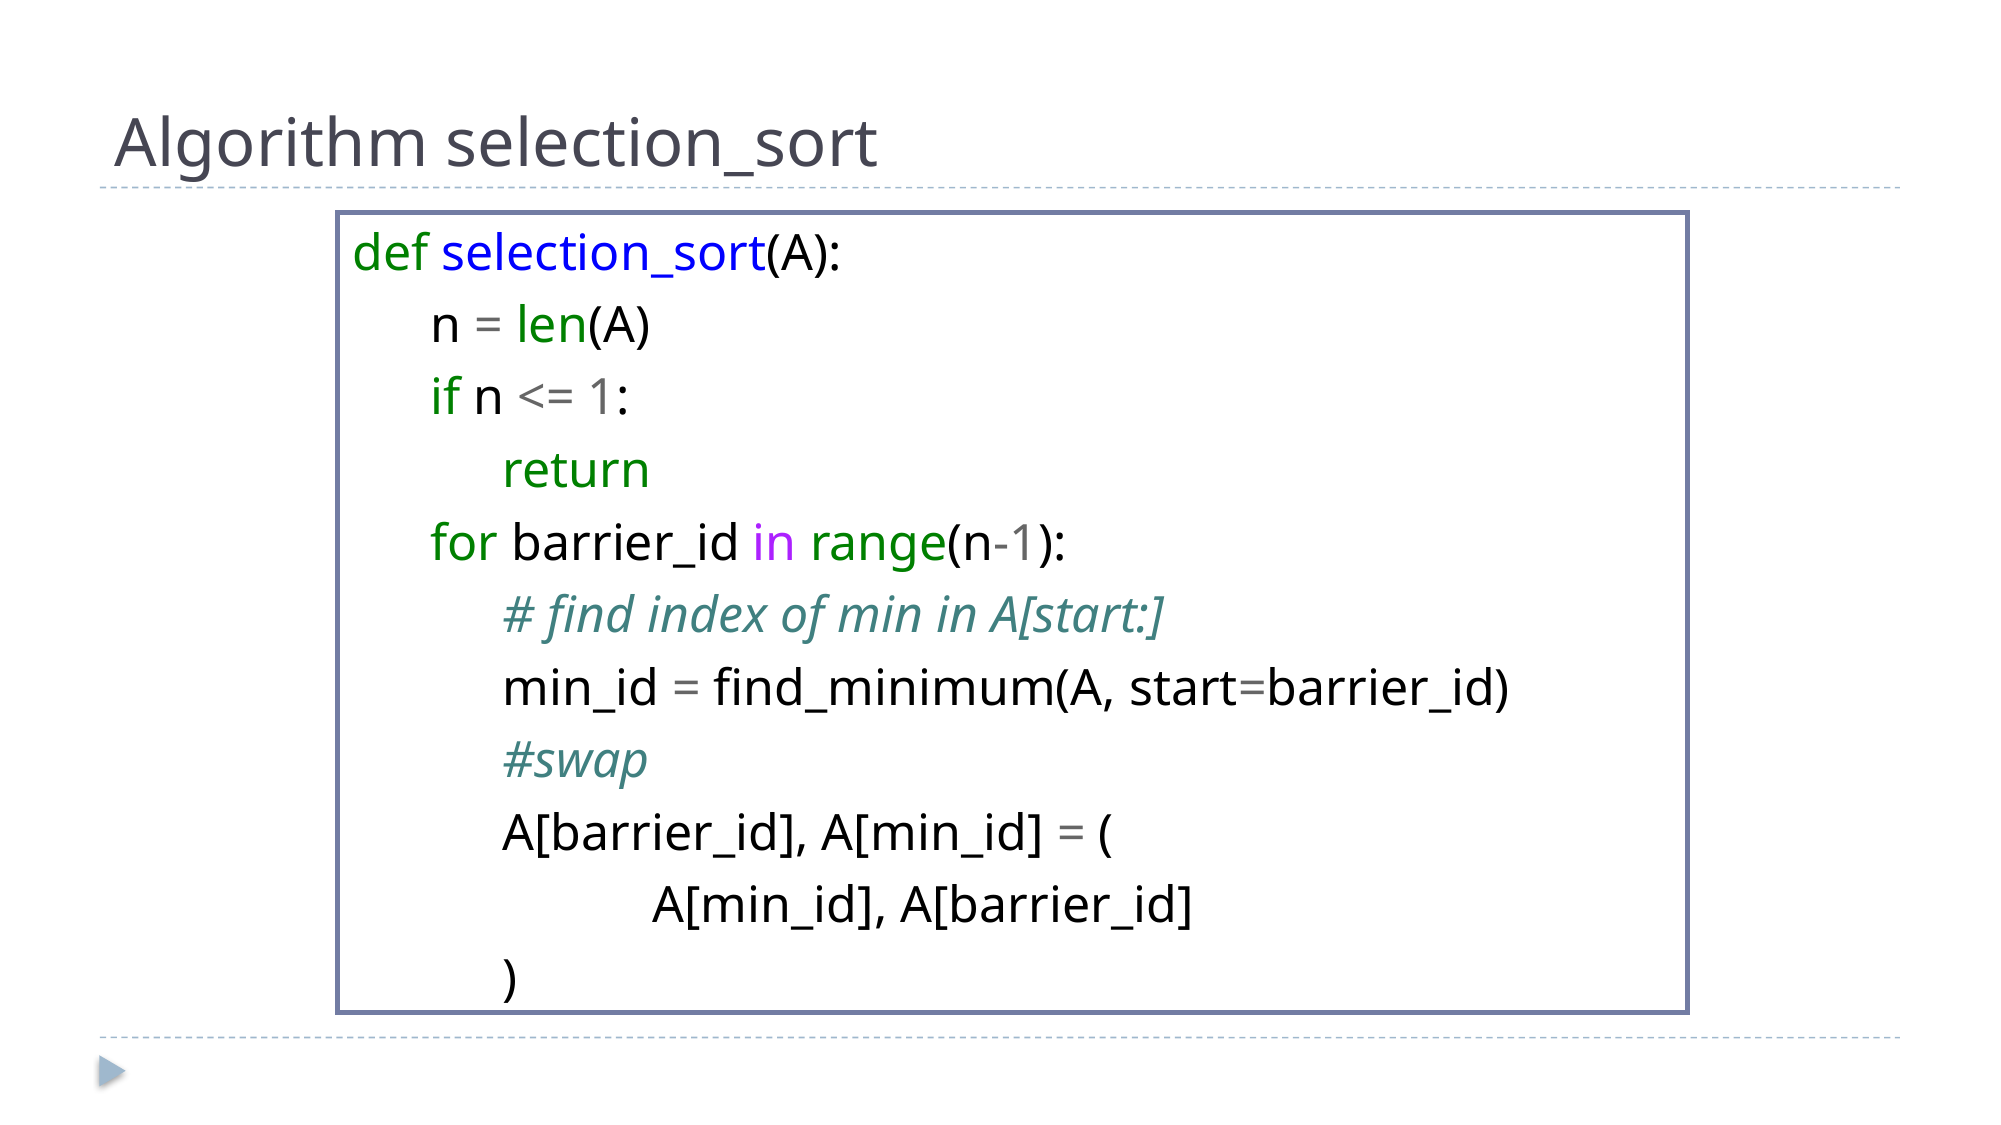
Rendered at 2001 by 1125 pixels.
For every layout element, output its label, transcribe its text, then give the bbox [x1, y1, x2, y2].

title Algorithm selection_sort [99, 24, 1901, 188]
list def selection_sort(A): n = len(A) if n <= 1: return for barrier_id in range(n-1): # find index of min in A[start:] min_id = find_minimum(A, start=barrier_id) #swap A[barrier_id], A[min_id] = ( A[min_id], A[barrier_id] ) [337, 212, 1688, 1013]
